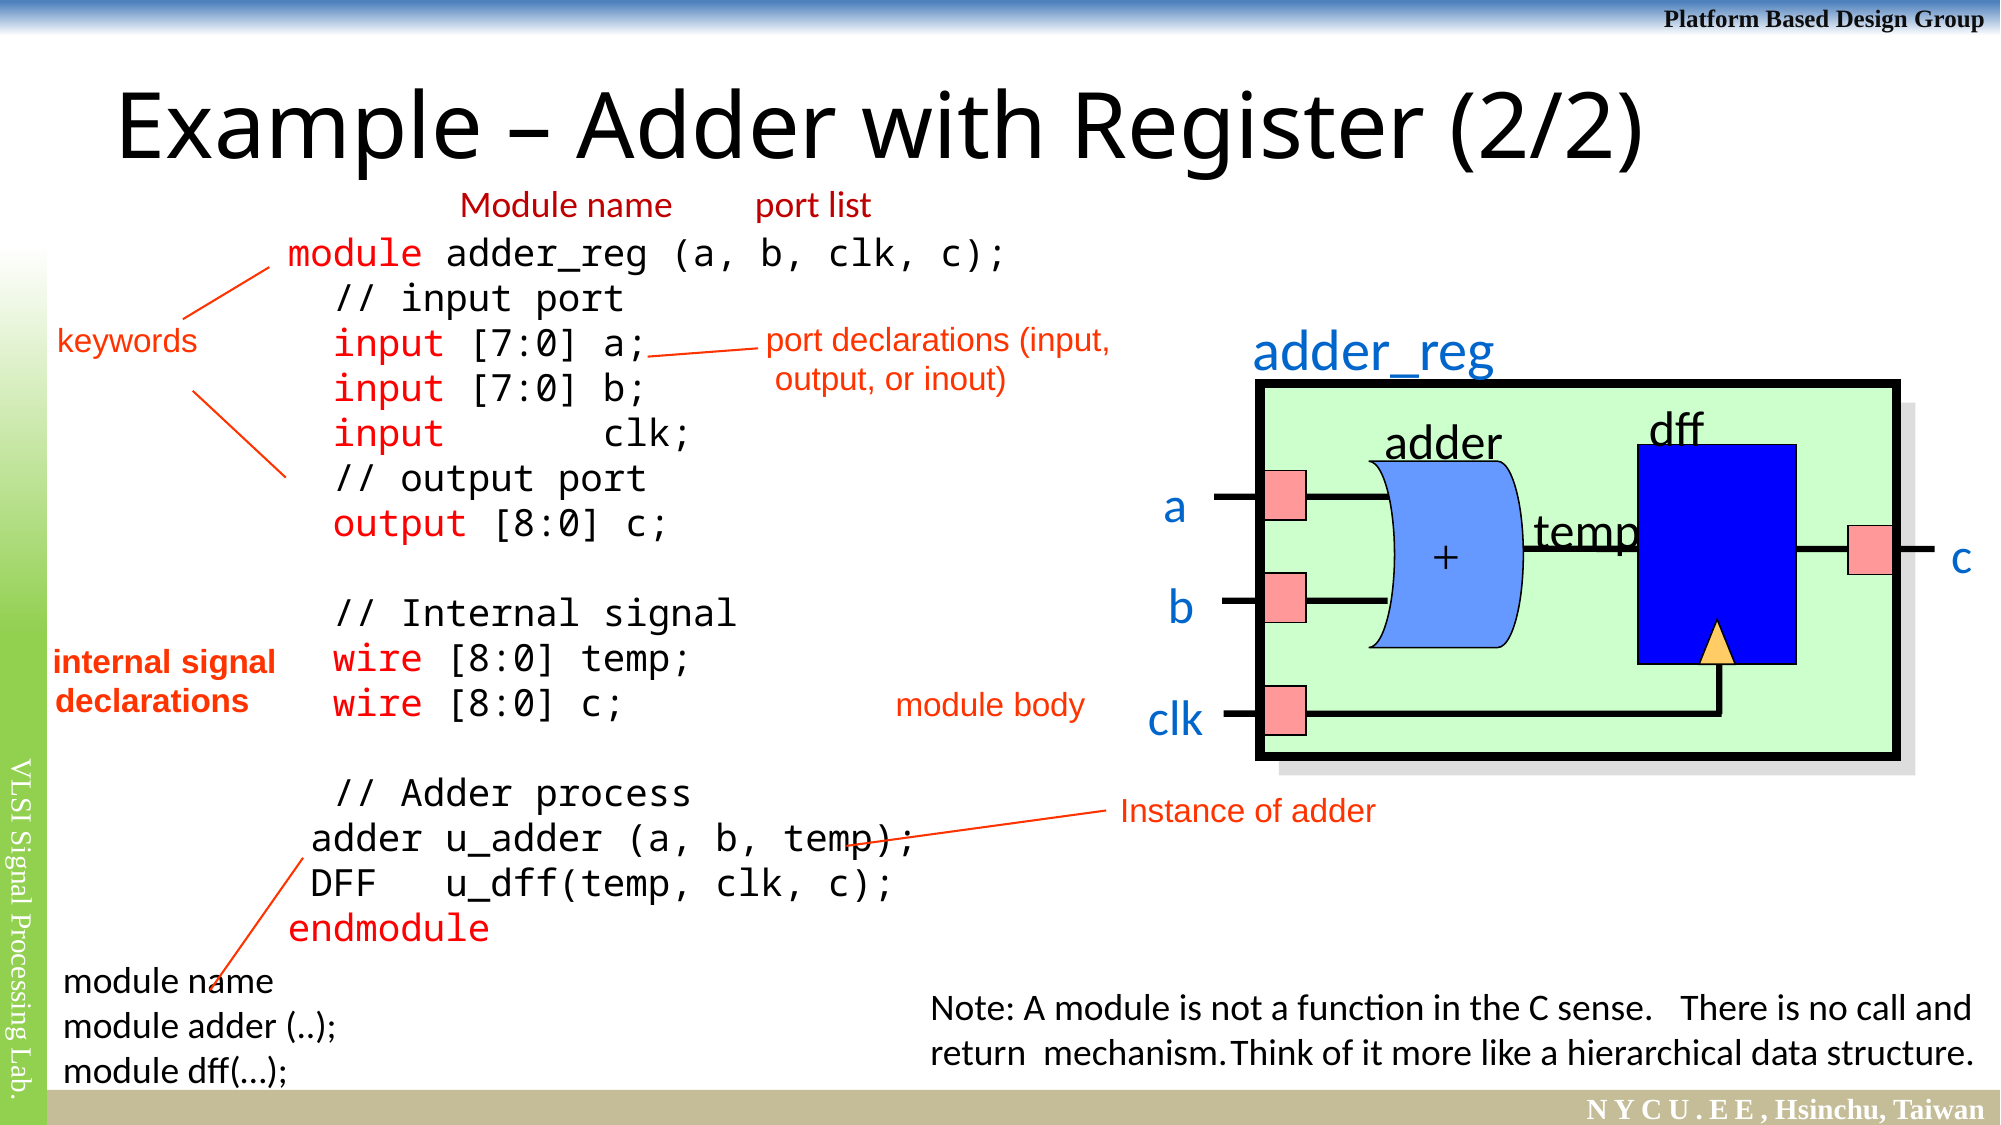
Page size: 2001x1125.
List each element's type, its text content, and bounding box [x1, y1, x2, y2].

text_box internal signal declarations [44, 636, 281, 720]
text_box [647, 314, 1117, 399]
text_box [54, 266, 287, 478]
text_box Note: A module is not a function in the C sense. There is no call and return mechanism. Think of it more like a hierarchical data structure. [915, 975, 2000, 1081]
text_box module adder_reg (a, b, clk, c); // input port input [7:0] a; input [7:0] b; input clk; // output port output [8:0] c; // Internal signal wire [8:0] temp; wire [8:0] c; // Adder process adder u_adder (a, b, temp); DFF u_dff(temp, clk, c); endmodule [273, 221, 1024, 957]
text_box port list [740, 172, 916, 233]
title Example – Adder with Register (2/2) [99, 44, 1901, 200]
text_box Module name [444, 172, 692, 233]
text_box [846, 786, 1431, 847]
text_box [1132, 304, 1988, 776]
text_box module name module adder (..); module dff(…); [48, 948, 353, 1099]
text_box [0, 472, 47, 476]
text_box module body [893, 680, 1089, 723]
